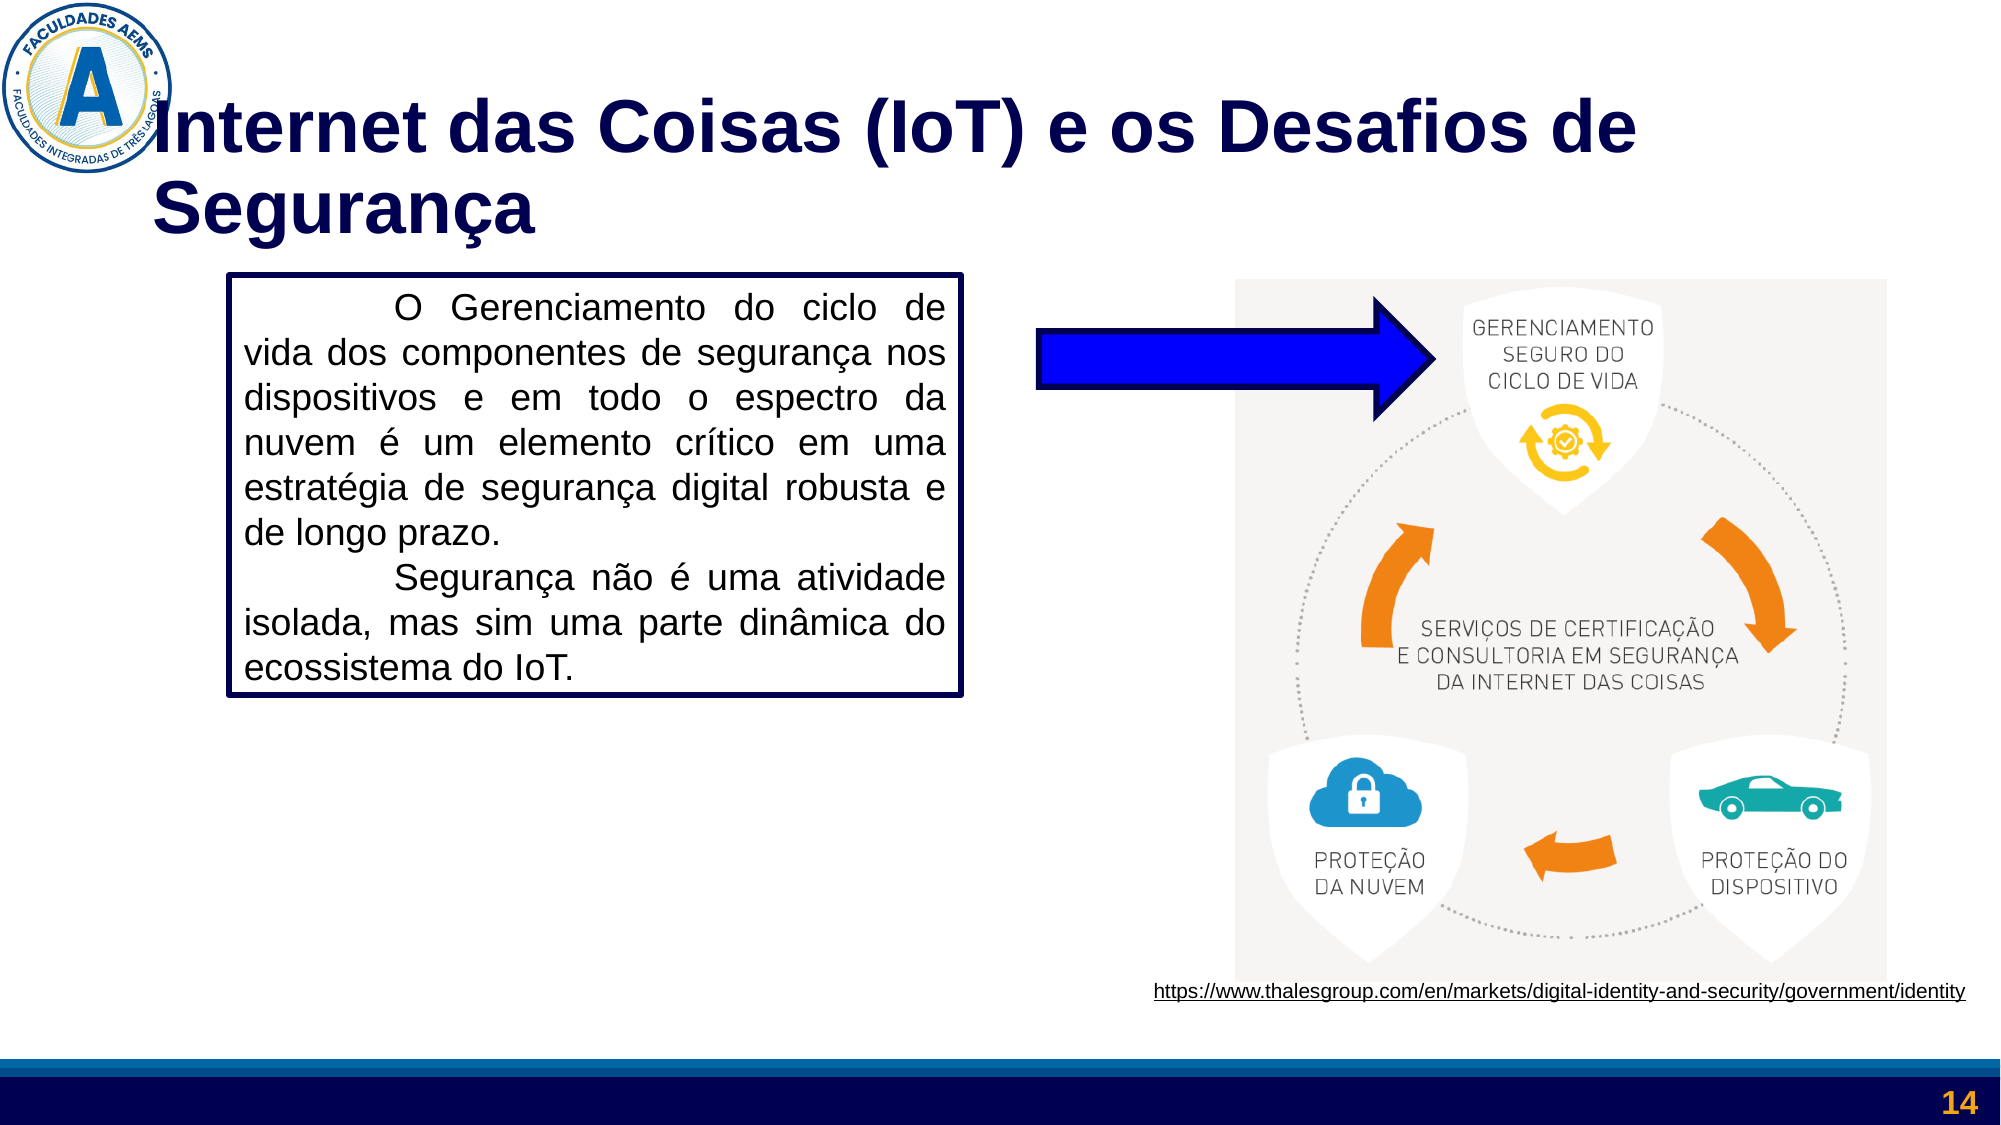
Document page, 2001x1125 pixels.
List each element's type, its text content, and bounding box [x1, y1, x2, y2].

picture [0, 1, 173, 175]
title Internet das Coisas (IoT) e os Desafios de Segurança [137, 59, 1863, 278]
picture [1234, 278, 1887, 983]
text_box [1037, 329, 1234, 389]
text_box O Gerenciamento do ciclo de vida dos componentes de segurança nos dispositivos e em todo o espectro da nuvem é um elemento crítico em uma estratégia de segurança digital robusta e de longo prazo. Segurança não é uma atividade isolada, mas sim uma parte dinâmica do ecossistema do IoT. [228, 275, 961, 696]
text_box https://www.thalesgroup.com/en/markets/digital-identity-and-security/government/identity [1138, 970, 1983, 1011]
